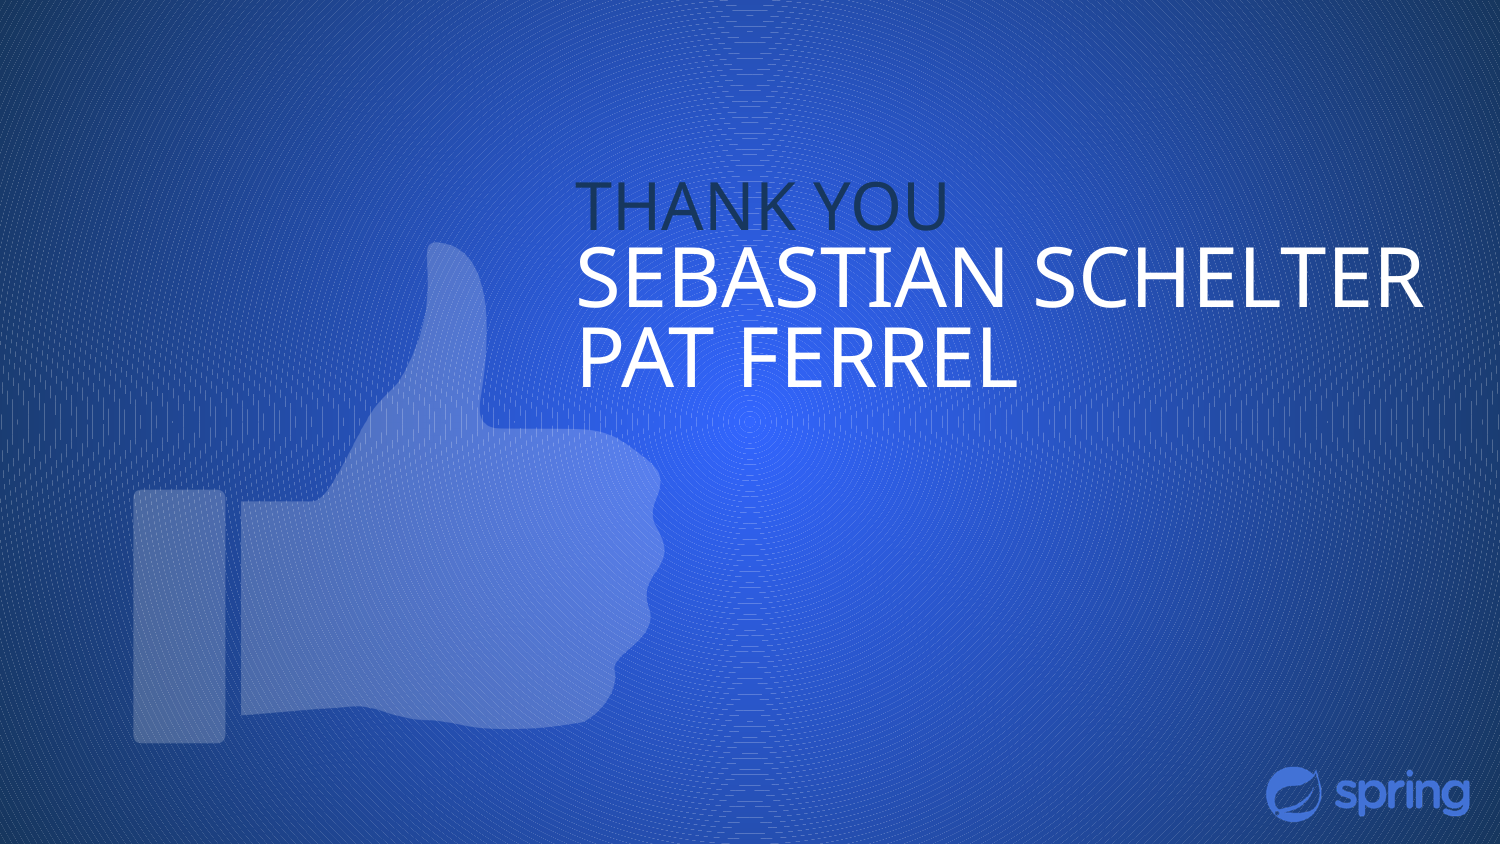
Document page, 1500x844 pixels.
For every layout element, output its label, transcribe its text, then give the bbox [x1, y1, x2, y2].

picture [1264, 764, 1470, 823]
picture [107, 238, 666, 797]
text_box THANK YOU SEBASTIAN SCHELTER PAT FERREL [560, 171, 1441, 411]
